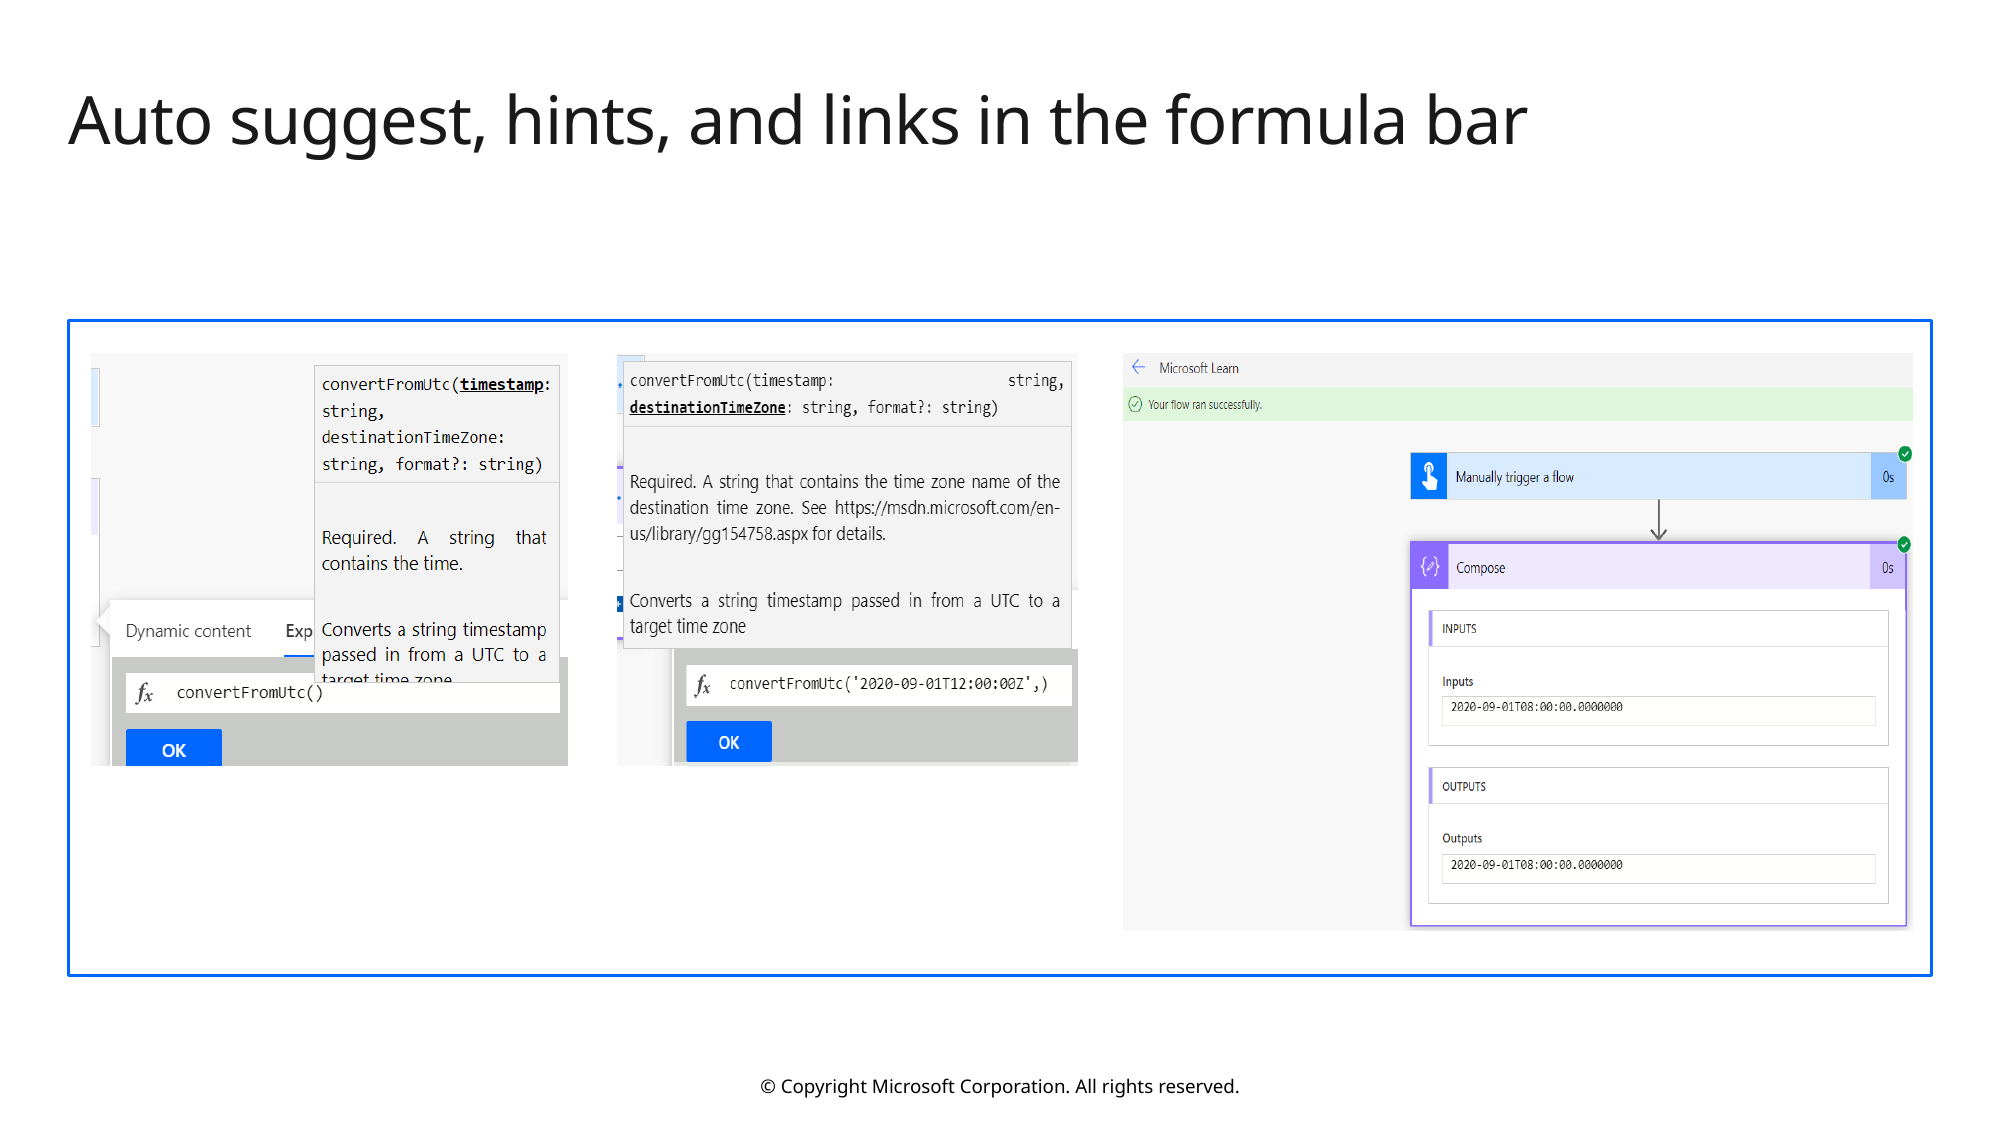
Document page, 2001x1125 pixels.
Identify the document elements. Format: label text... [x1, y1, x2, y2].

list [1123, 353, 1913, 931]
title Auto suggest, hints, and links in the formula bar [68, 72, 1930, 184]
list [617, 353, 1078, 766]
text_box [68, 319, 1932, 976]
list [90, 353, 568, 766]
